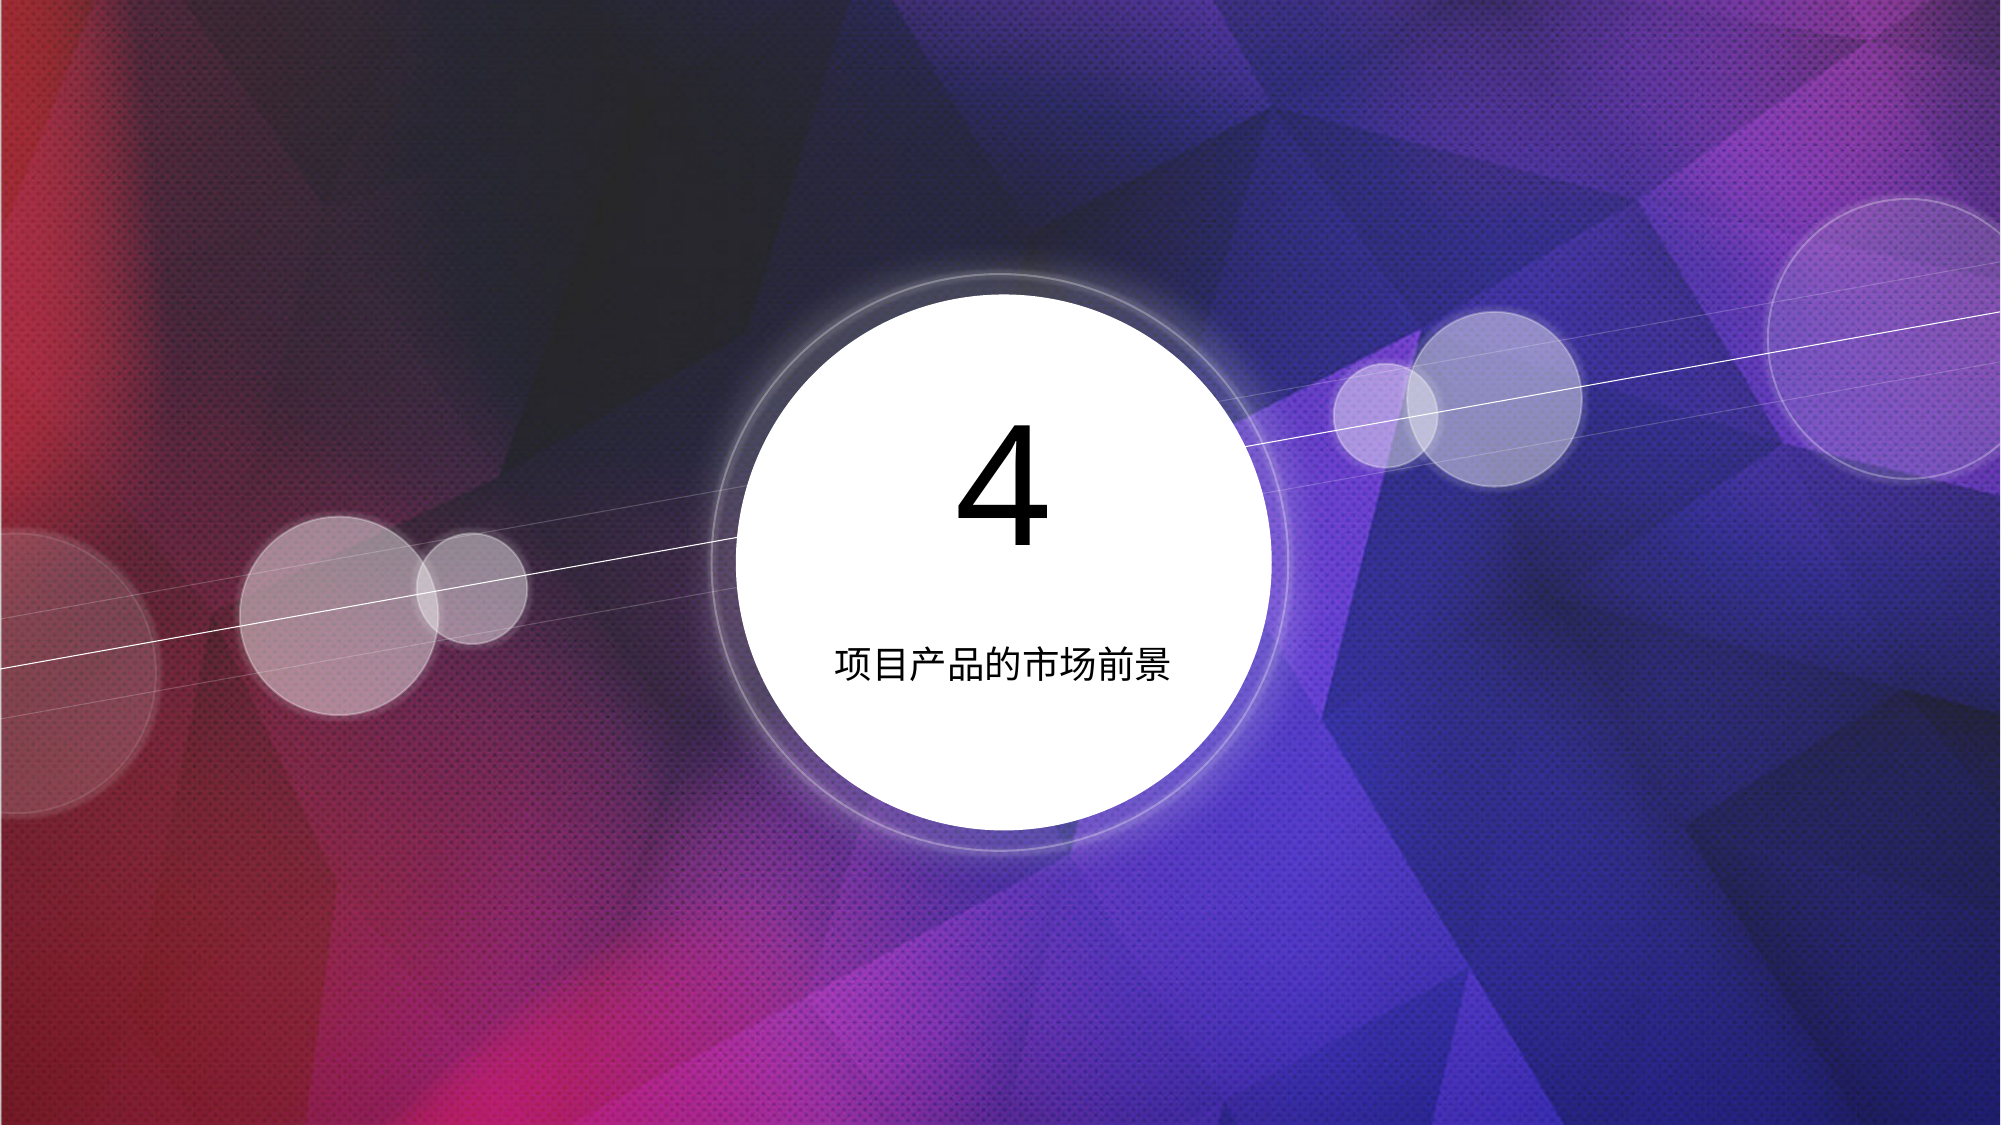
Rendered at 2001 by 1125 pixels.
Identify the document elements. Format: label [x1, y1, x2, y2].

text_box [1790, 197, 2000, 261]
text_box [753, 719, 1249, 855]
text_box [0, 311, 2000, 361]
text_box [0, 719, 150, 815]
text_box [0, 261, 2000, 311]
text_box [756, 719, 1244, 852]
text_box [0, 361, 2000, 719]
picture [0, 0, 2001, 1125]
